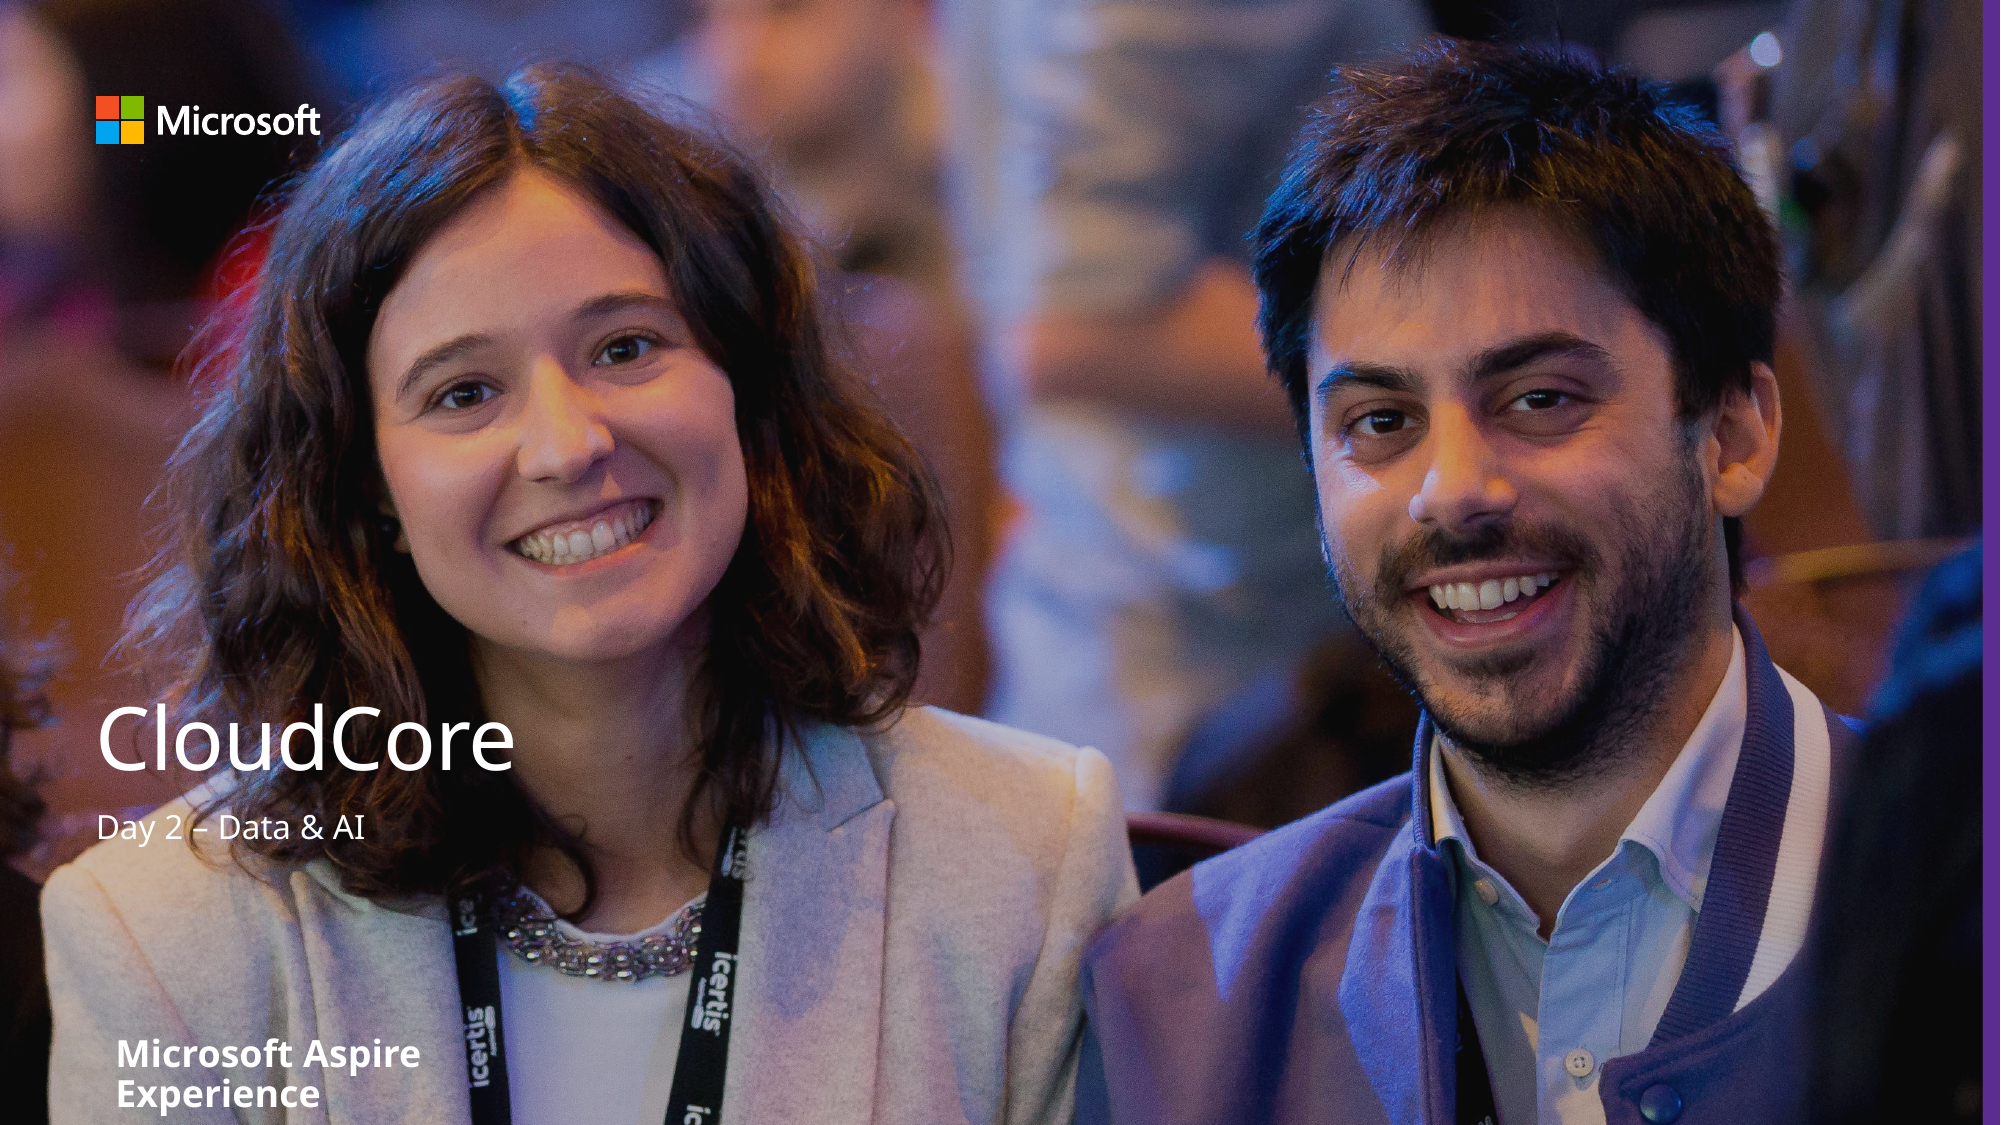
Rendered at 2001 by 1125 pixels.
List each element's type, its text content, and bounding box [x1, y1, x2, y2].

picture [0, 0, 1983, 1125]
list Day 2 – Data & AI [95, 805, 1027, 847]
title CloudCore [95, 689, 1027, 805]
